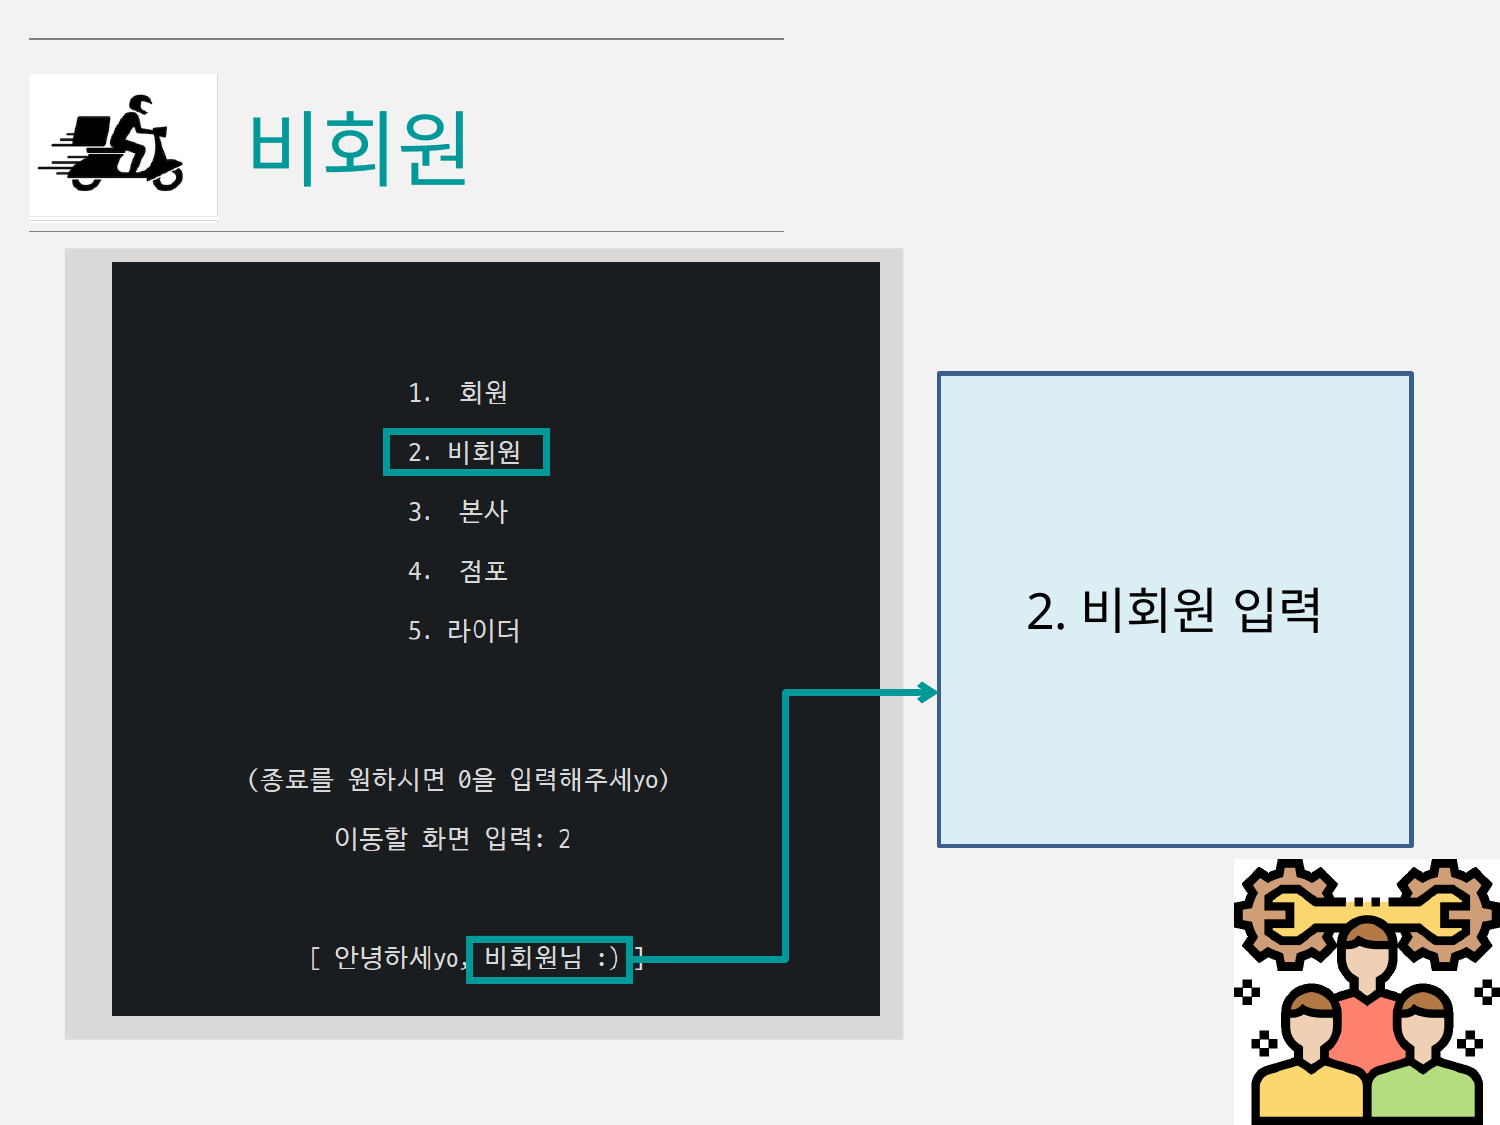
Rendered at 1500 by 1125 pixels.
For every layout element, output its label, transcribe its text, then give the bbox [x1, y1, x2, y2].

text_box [631, 692, 940, 960]
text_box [111, 262, 881, 1017]
text_box 비회원 [230, 90, 904, 205]
text_box [63, 246, 906, 1042]
picture [29, 73, 219, 224]
picture [1234, 859, 1500, 1125]
text_box 2.비회원 입력 [937, 371, 1414, 848]
